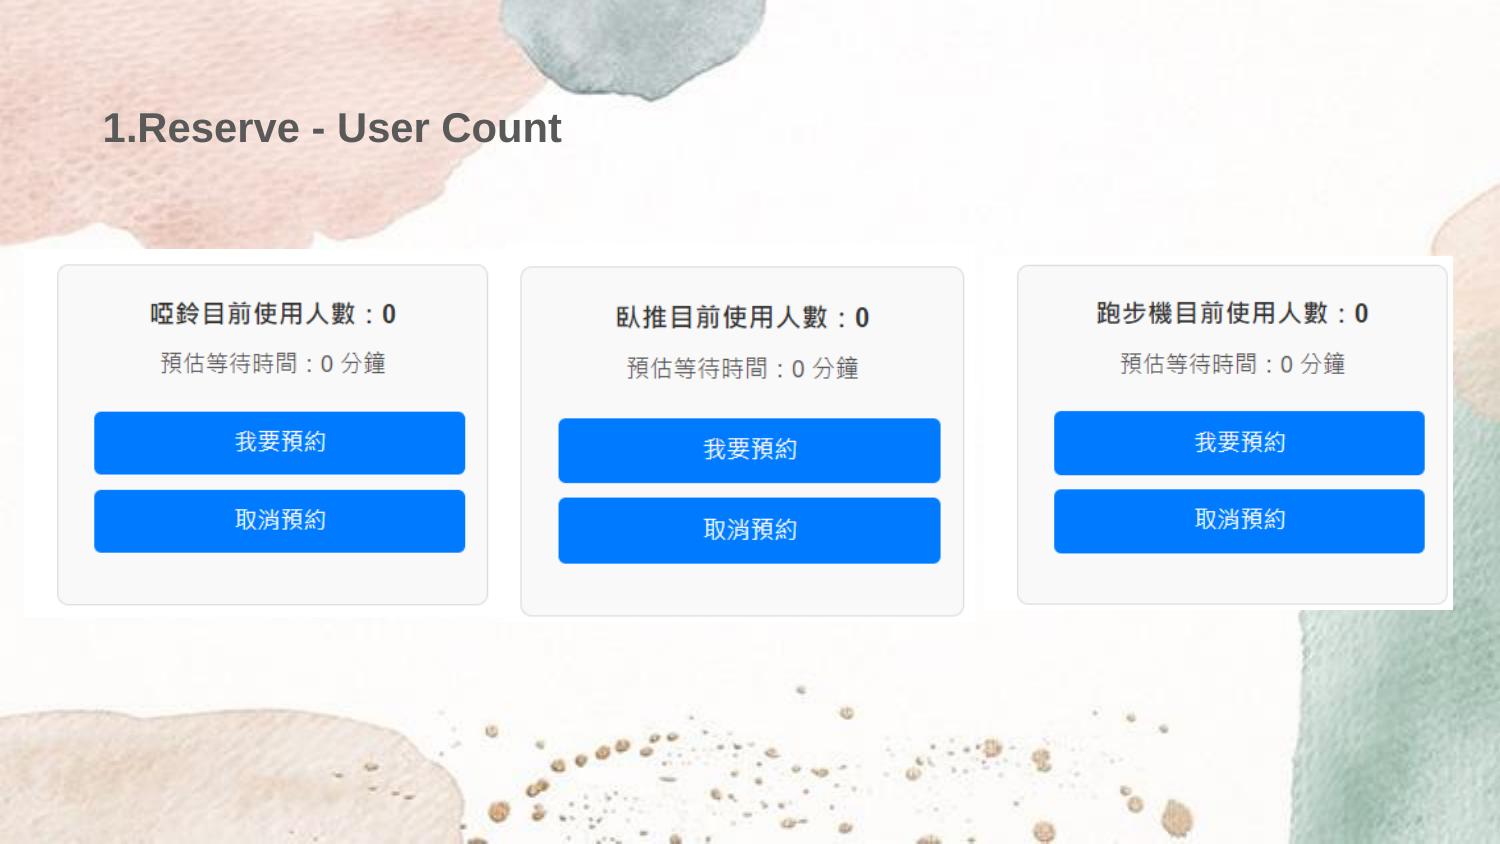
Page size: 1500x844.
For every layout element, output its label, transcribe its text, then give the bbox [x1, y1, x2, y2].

title 1.Reserve - User Count [87, 71, 1413, 188]
picture [0, 0, 1500, 844]
